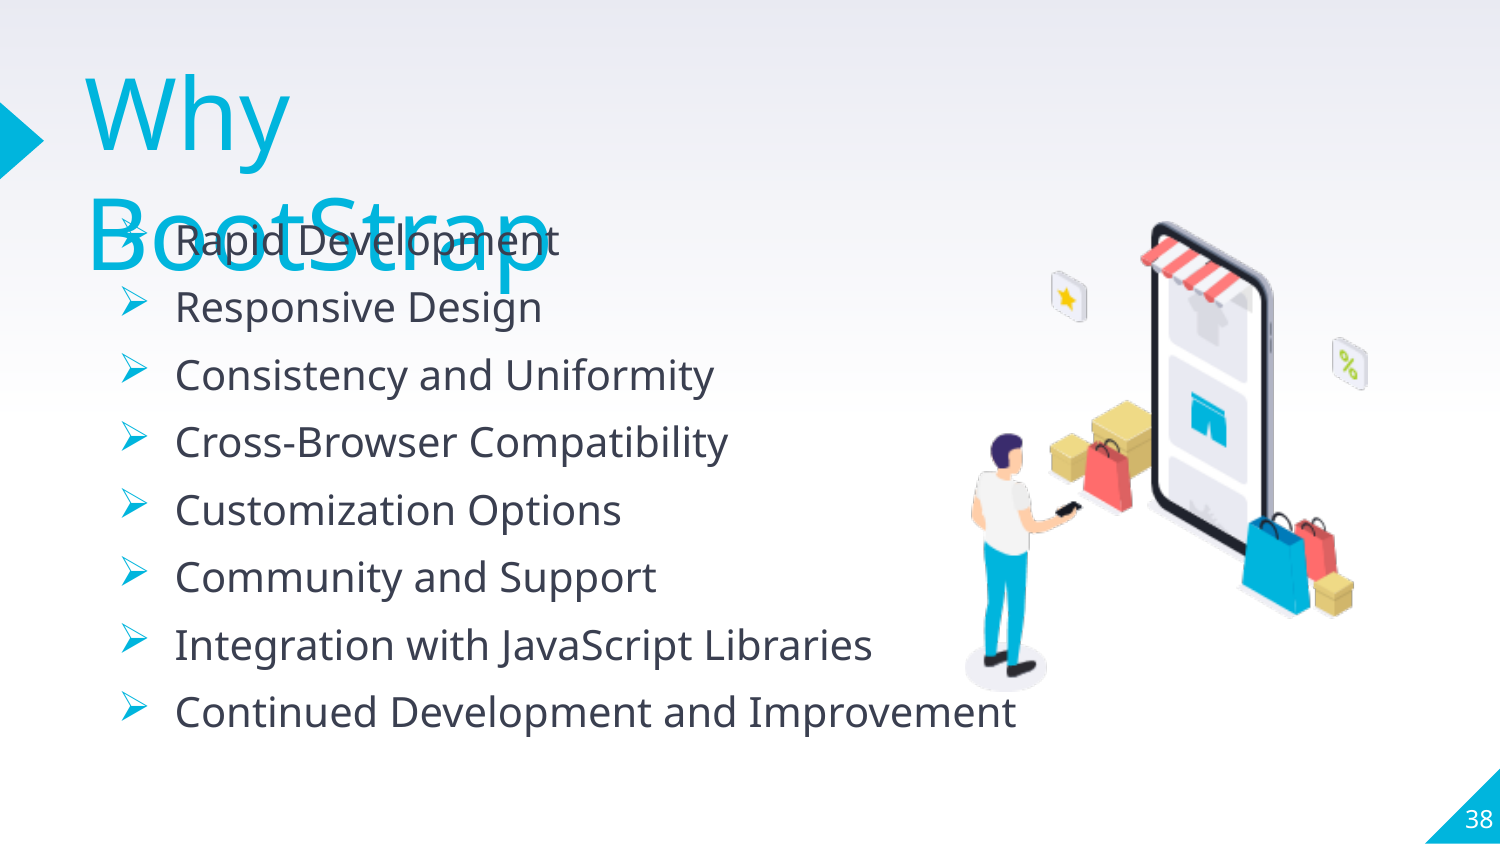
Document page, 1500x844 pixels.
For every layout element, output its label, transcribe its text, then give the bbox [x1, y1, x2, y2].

slide_number 38 [1418, 760, 1494, 838]
text_box Rapid Development Responsive Design Consistency and Uniformity Cross-Browser Compatibility Customization Options Community and Support Integration with JavaScript Libraries Continued Development and Improvement [84, 201, 1297, 811]
picture [965, 221, 1368, 692]
title Why BootStrap [84, 50, 785, 155]
